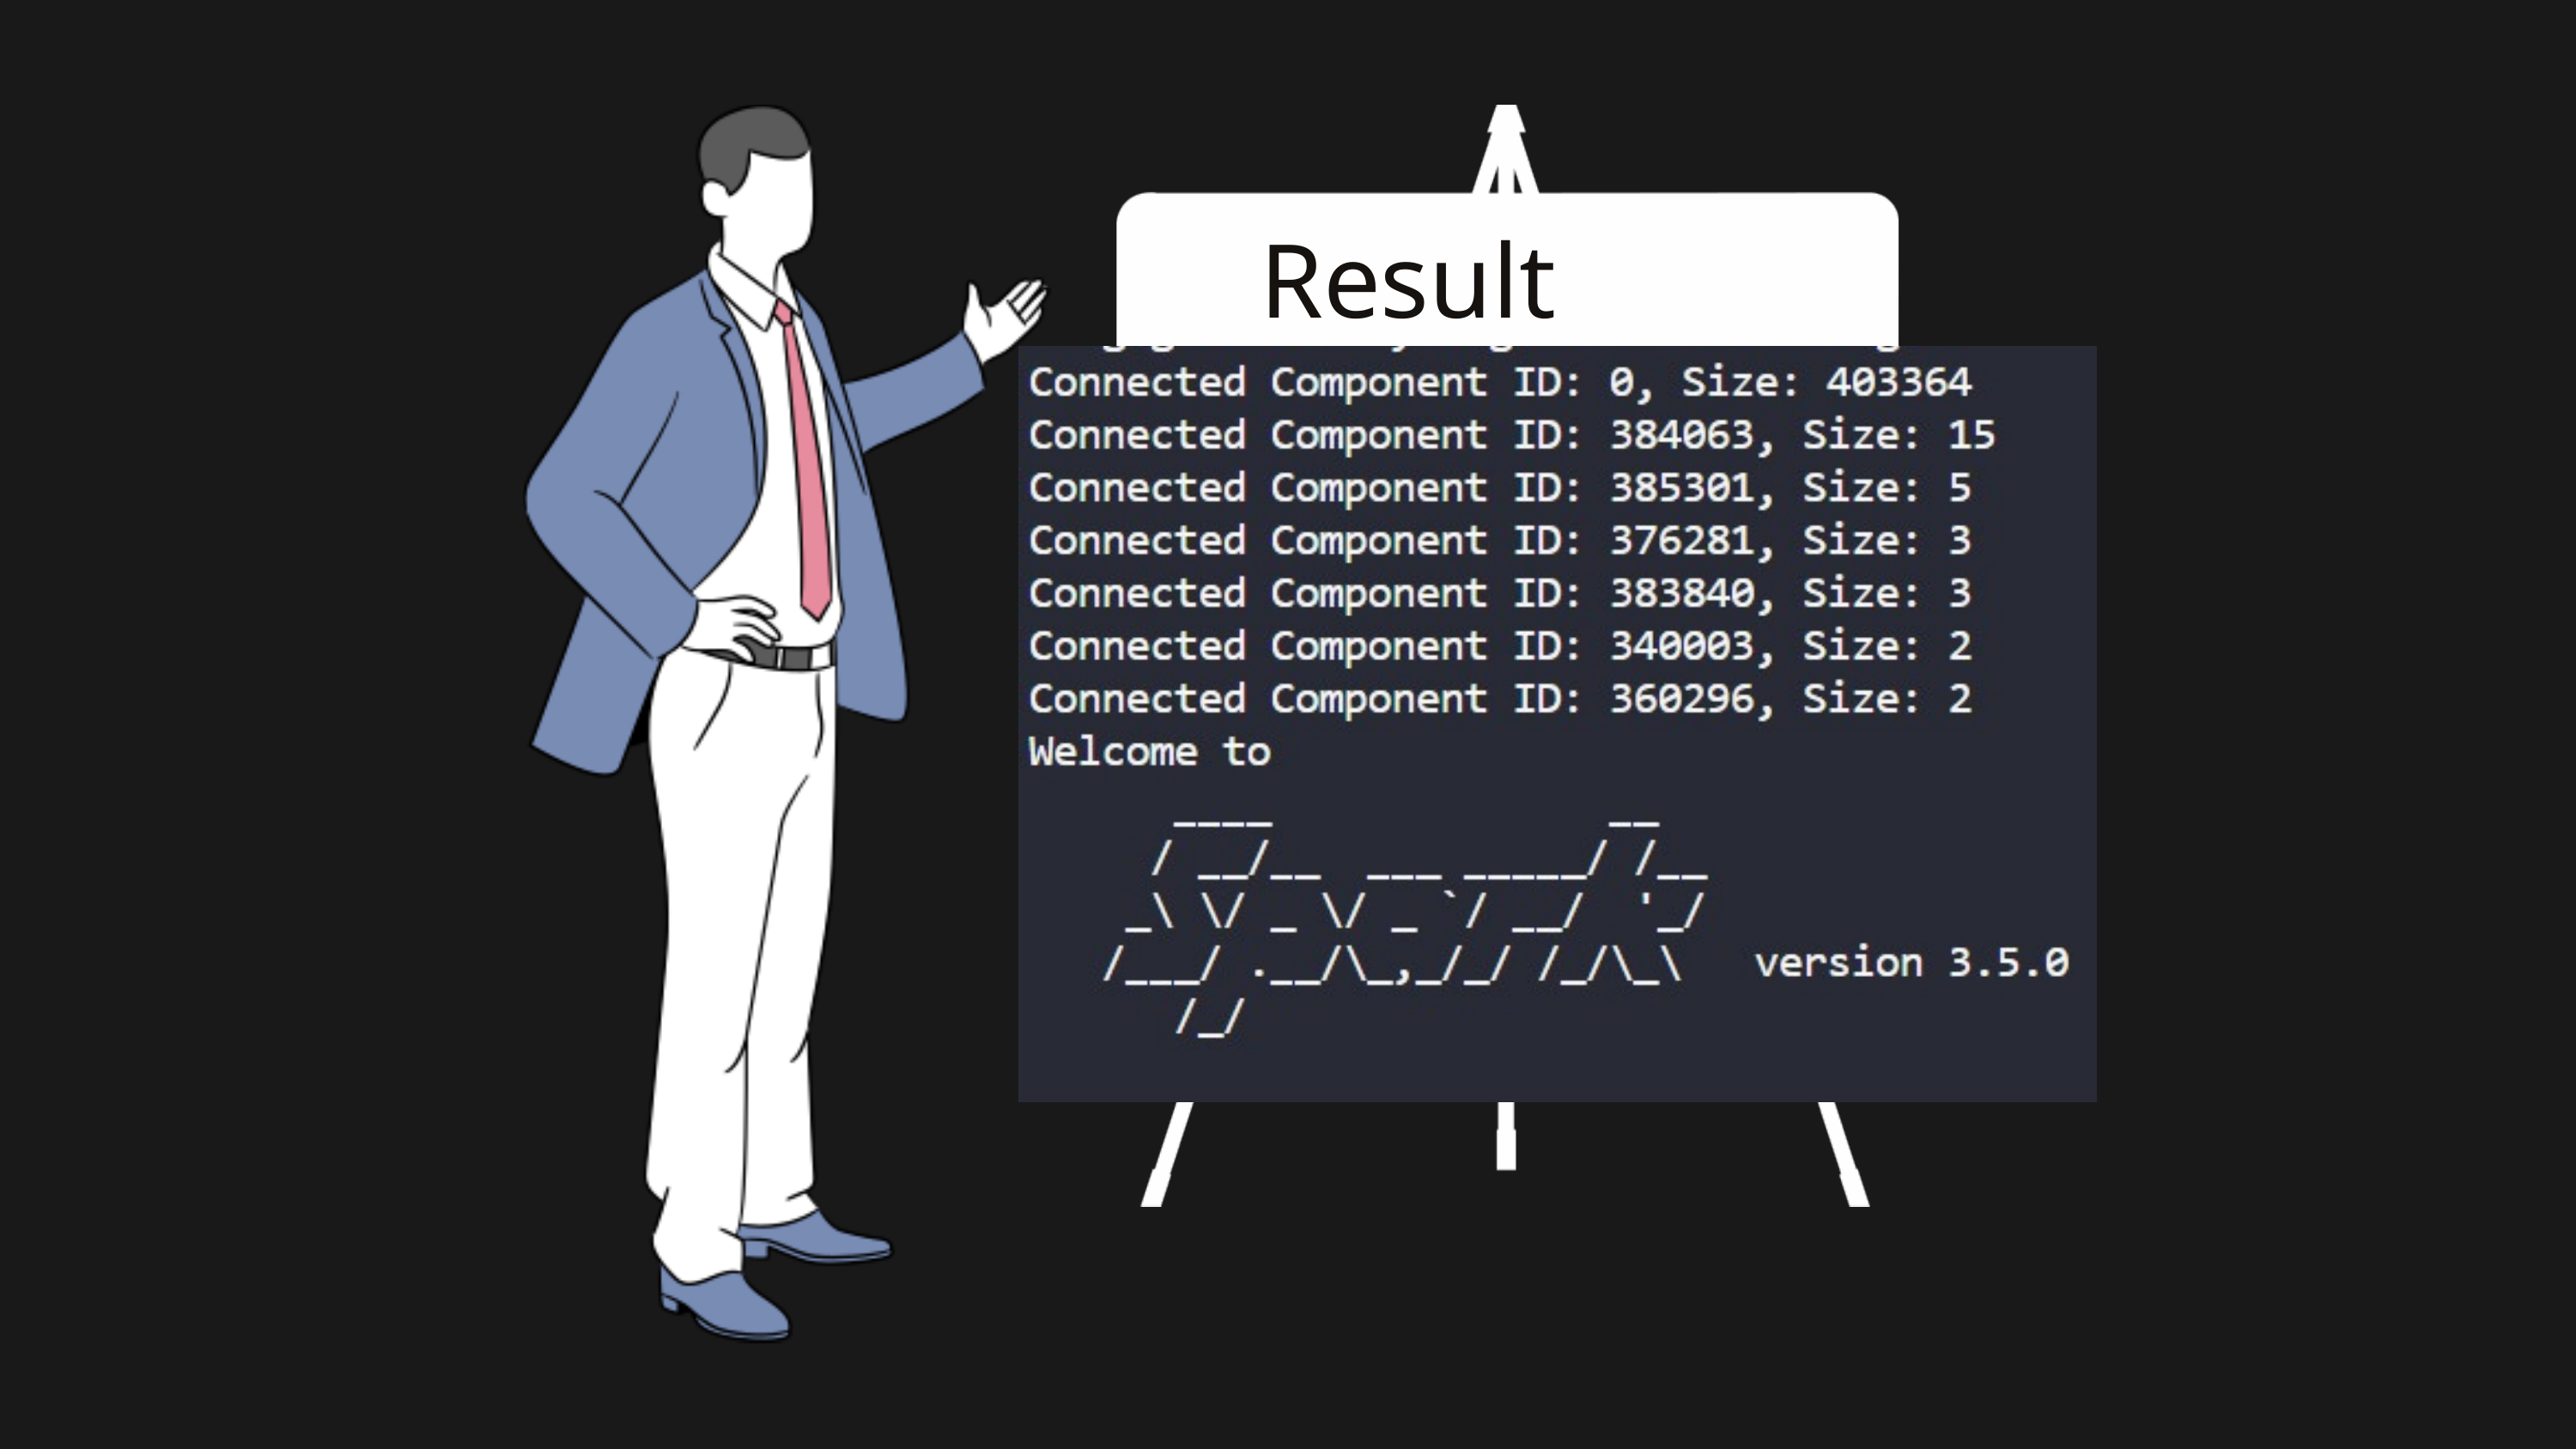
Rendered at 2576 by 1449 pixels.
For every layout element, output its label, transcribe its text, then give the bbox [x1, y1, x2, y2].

text_box [1116, 105, 1899, 346]
text_box [1116, 1102, 1899, 1207]
text_box [1018, 346, 2098, 1102]
text_box Result [1218, 196, 1597, 339]
text_box [523, 105, 1052, 1344]
